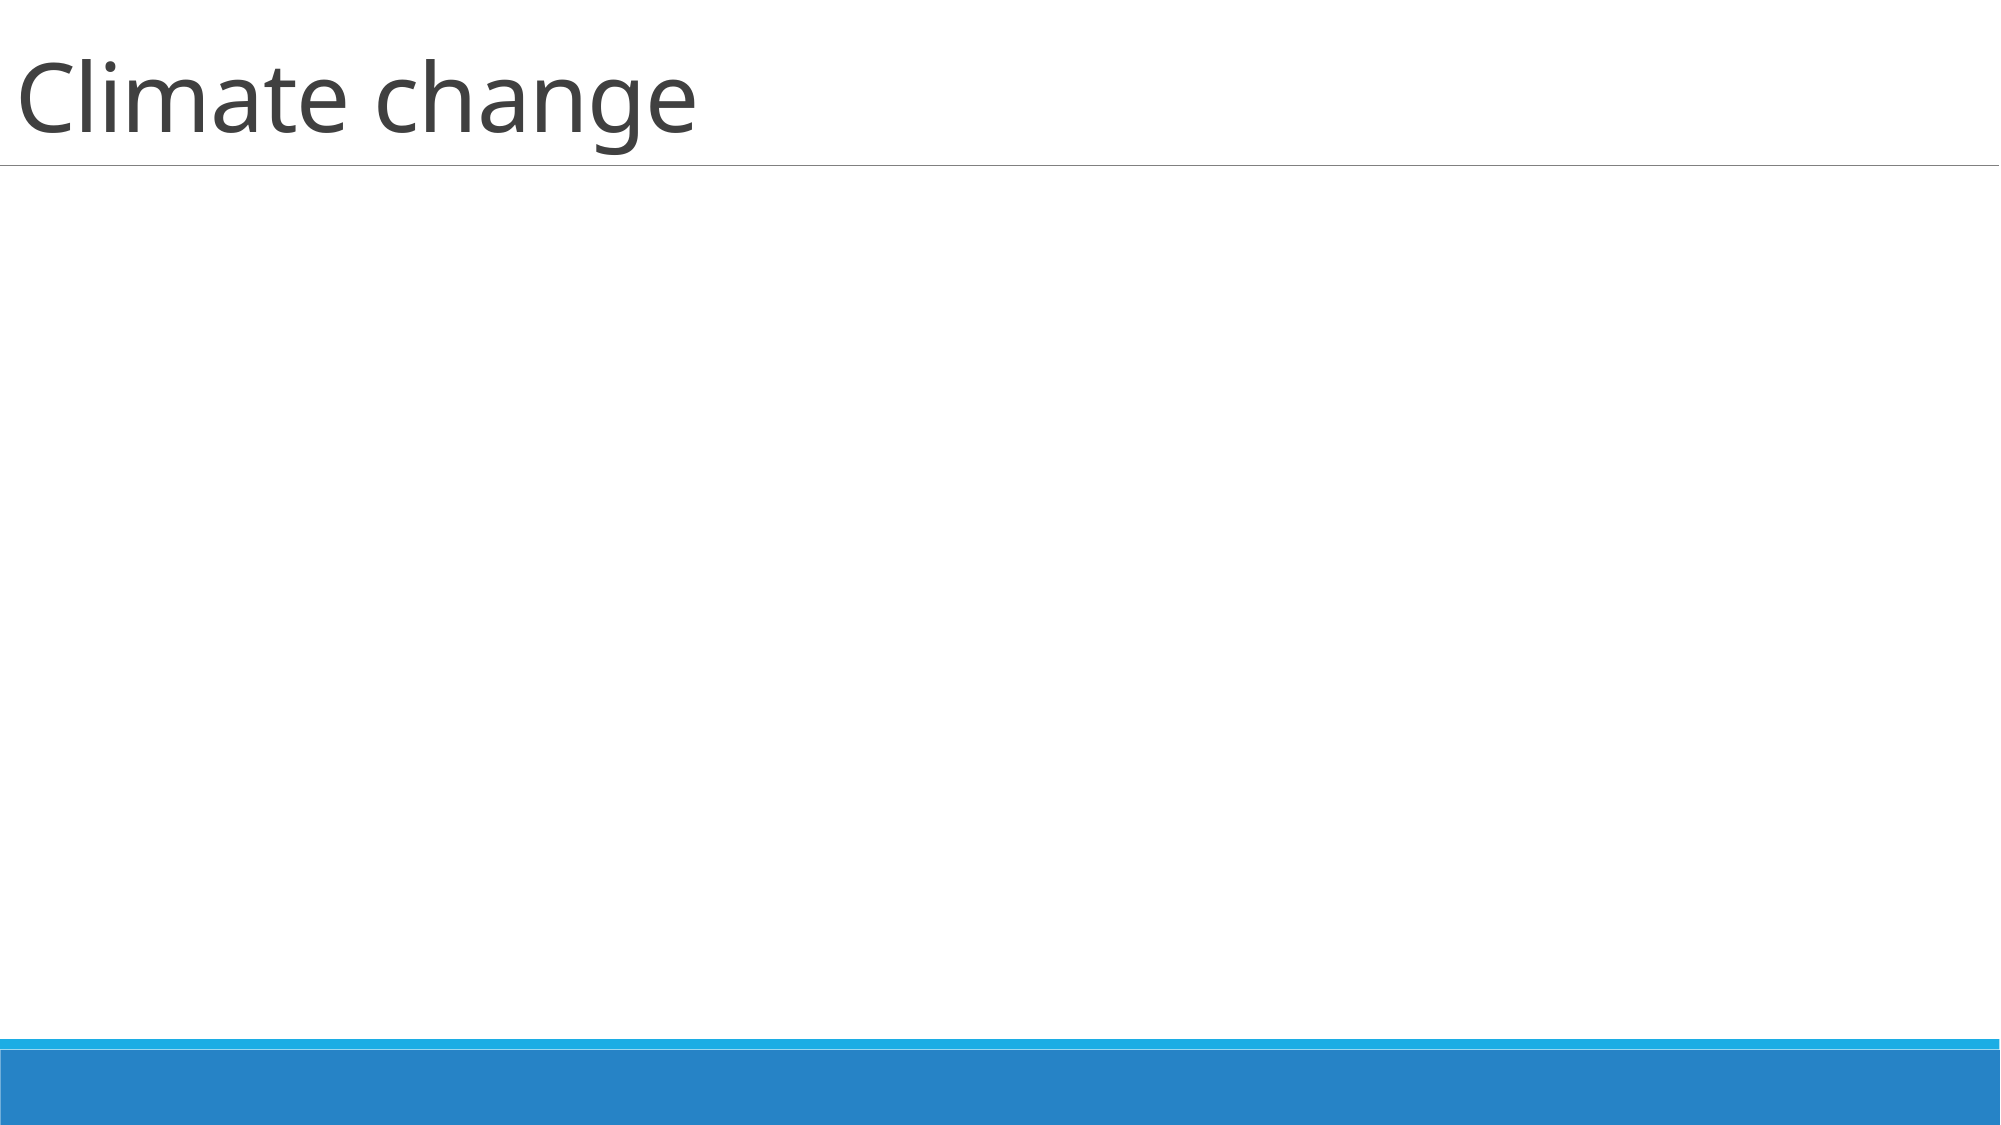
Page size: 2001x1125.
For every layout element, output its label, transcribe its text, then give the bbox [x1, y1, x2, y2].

title Climate change [0, 47, 2000, 160]
